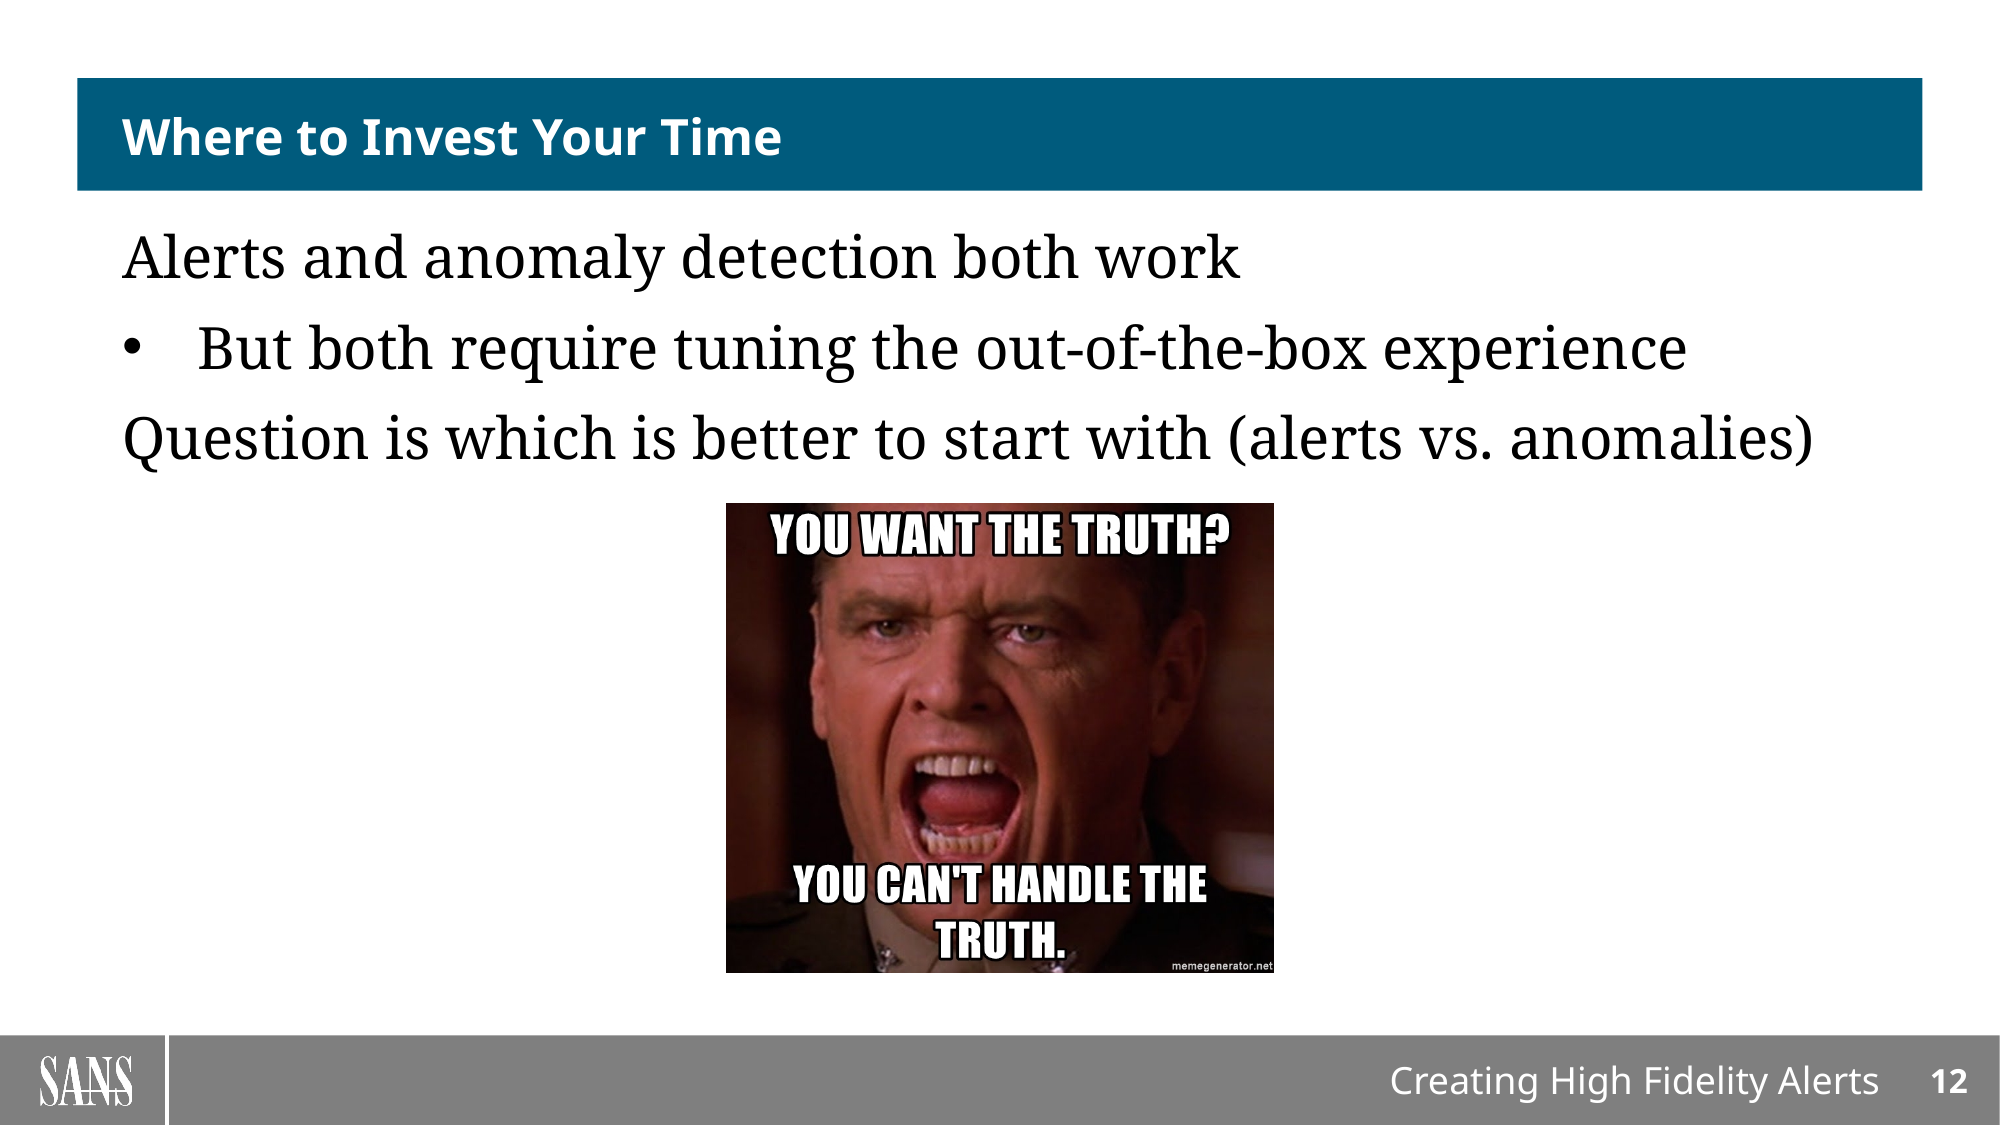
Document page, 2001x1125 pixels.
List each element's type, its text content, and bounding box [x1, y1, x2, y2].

list Alerts and anomaly detection both work But both require tuning the out-of-the-box experience Question is which is better to start with (alerts vs. anomalies) [107, 212, 1893, 1013]
picture [726, 503, 1274, 973]
title Where to Invest Your Time [107, 78, 1893, 191]
